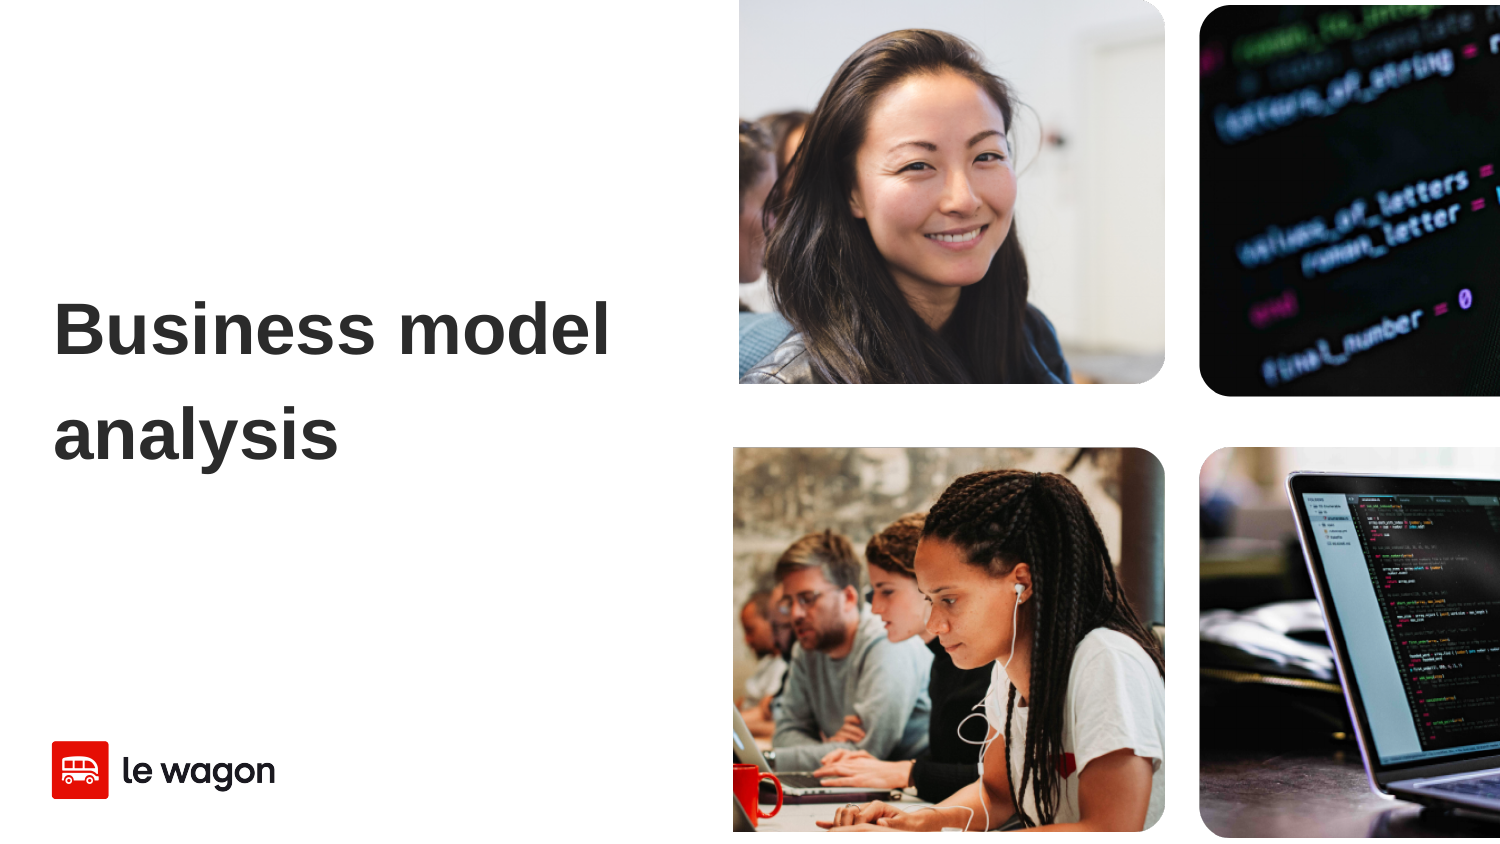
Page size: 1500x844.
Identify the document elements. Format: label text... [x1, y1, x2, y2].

picture [1179, 5, 1500, 838]
picture [726, 0, 1165, 832]
title Business model analysis [38, 253, 714, 591]
picture [51, 740, 275, 800]
